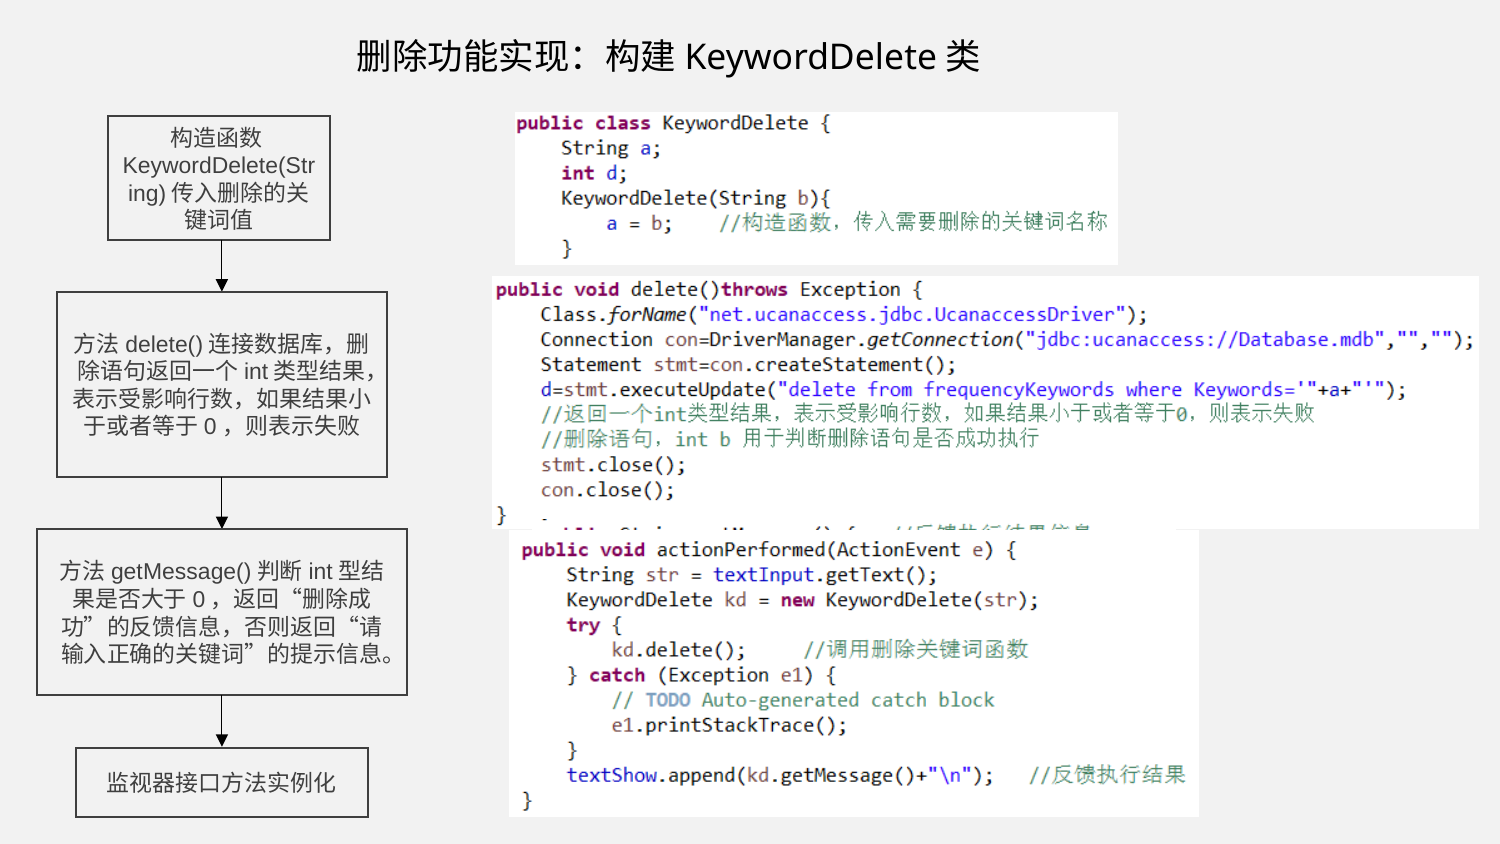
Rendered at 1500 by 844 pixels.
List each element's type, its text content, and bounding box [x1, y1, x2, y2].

text_box 监视器接口方法实例化 [75, 747, 369, 818]
picture [492, 276, 1479, 817]
text_box 方法getMessage()判断int型结果是否大于0，返回“删除成功”的反馈信息，否则返回“请输入正确的关键词”的提示信息。 [36, 528, 408, 696]
text_box 方法delete()连接数据库，删除语句返回一个int类型结果，表示受影响行数，如果结果小于或者等于0，则表示失败 [56, 291, 388, 478]
text_box 构造函数KeywordDelete(String)传入删除的关键词值 [107, 115, 331, 241]
picture [515, 112, 1118, 265]
text_box 删除功能实现：构建KeywordDelete类 [129, 27, 1209, 85]
